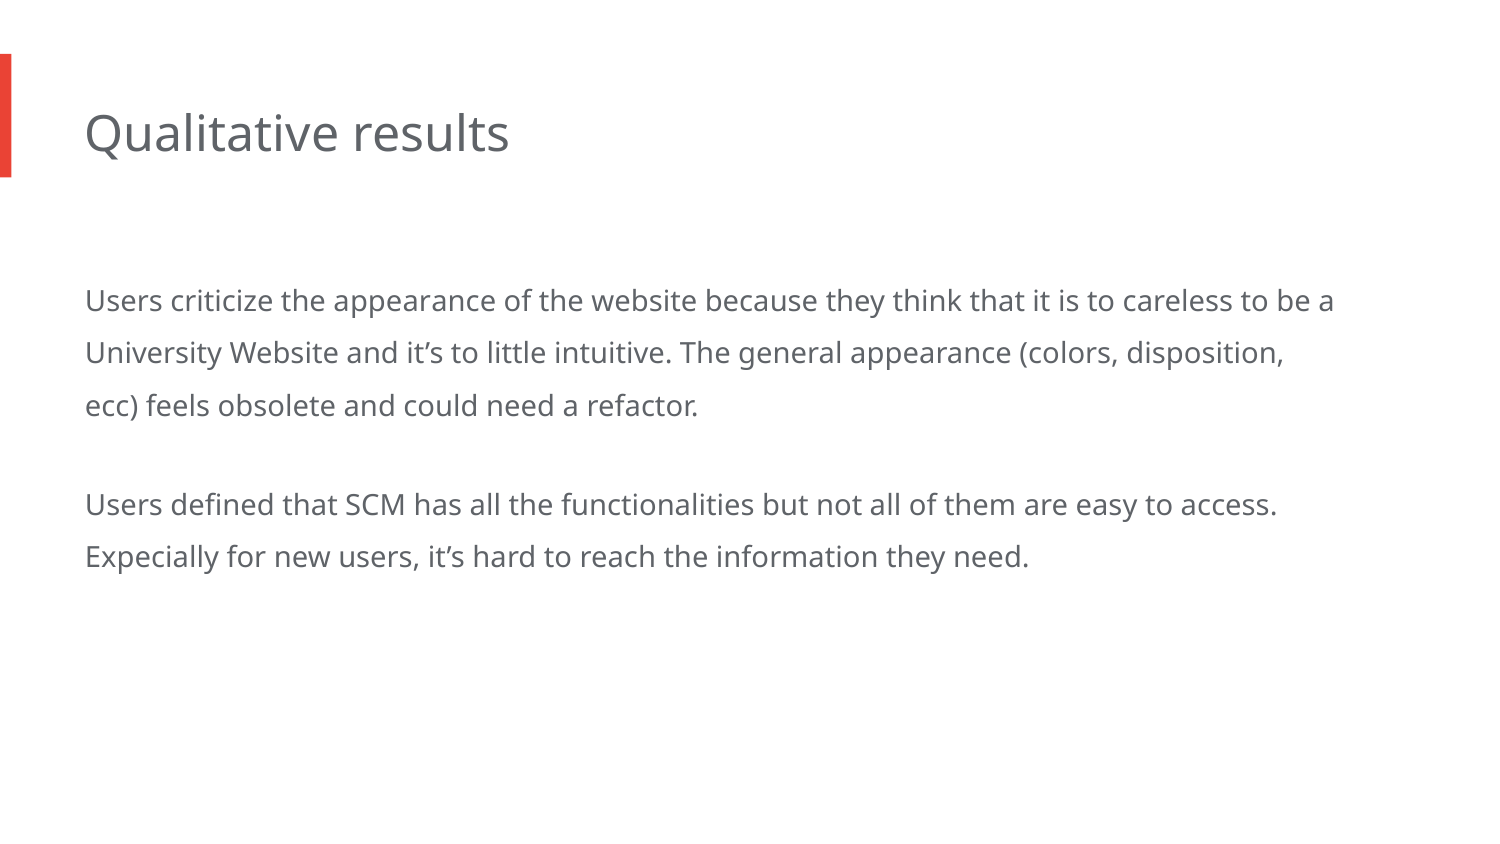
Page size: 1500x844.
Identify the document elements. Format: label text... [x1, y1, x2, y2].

text_box Users defined that SCM has all the functionalities but not all of them are easy to access. Expecially for new users, it’s hard to reach the information they need. [84, 453, 1359, 589]
text_box Users criticize the appearance of the website because they think that it is to careless to be a University Website and it’s to little intuitive. The general appearance (colors, disposition, ecc) feels obsolete and could need a refactor. [84, 249, 1359, 437]
text_box Qualitative results [84, 85, 1234, 176]
